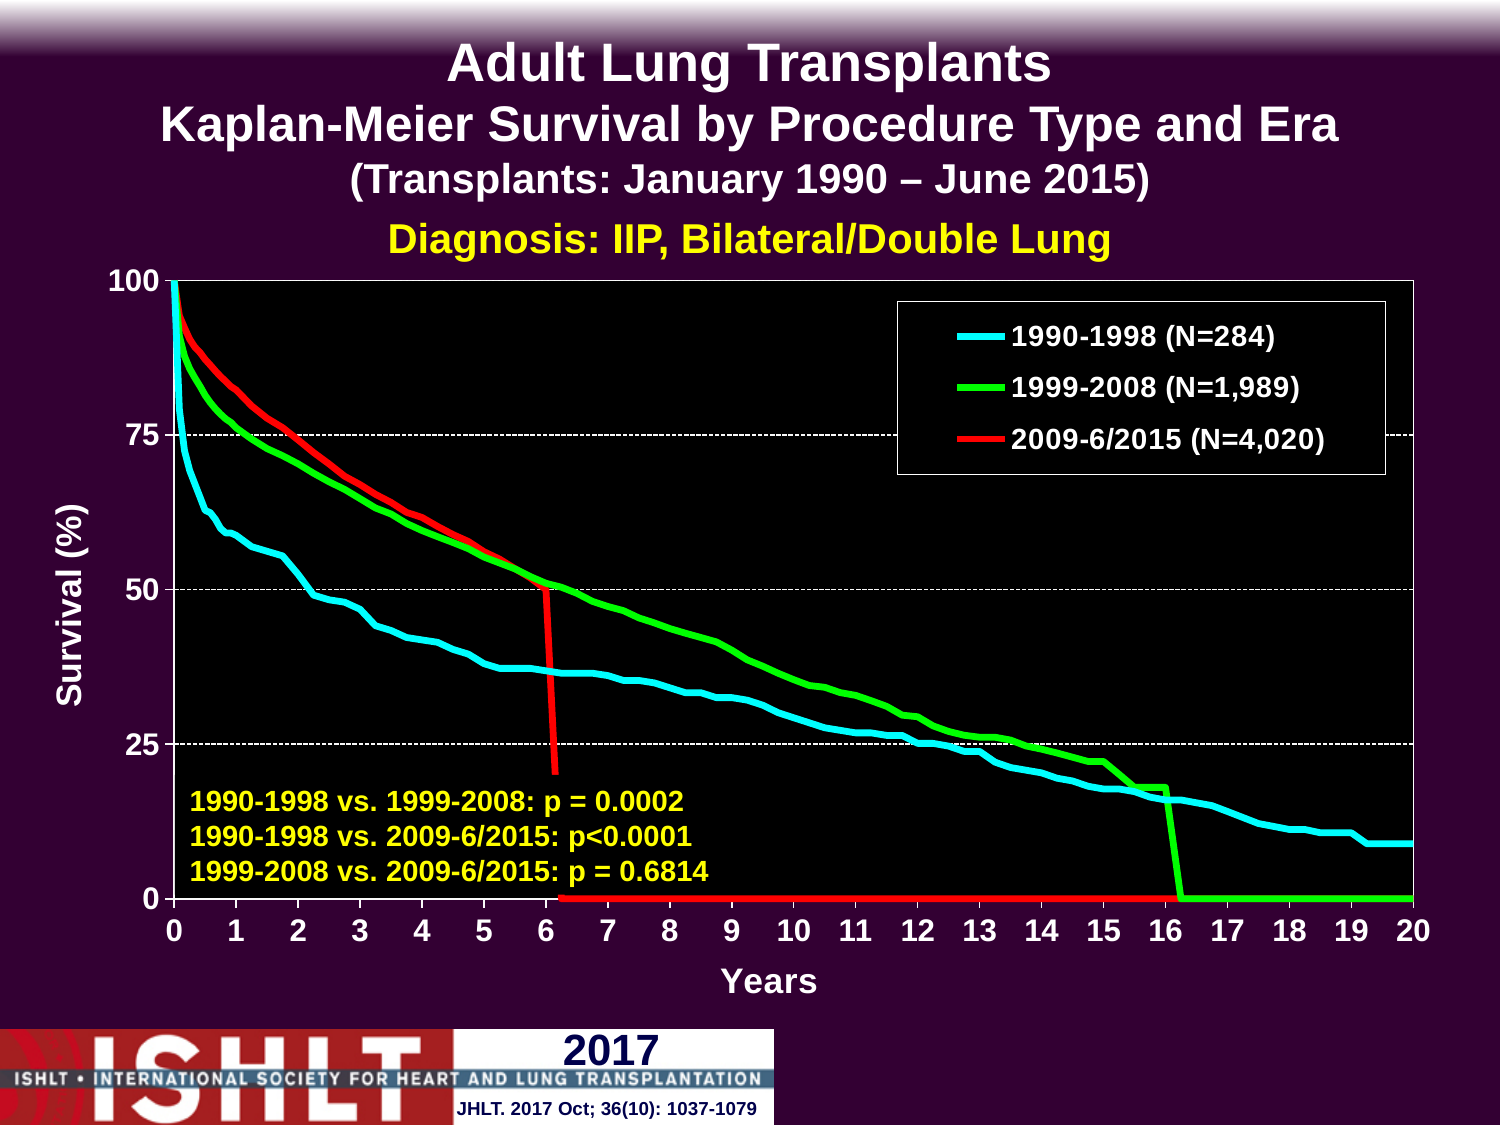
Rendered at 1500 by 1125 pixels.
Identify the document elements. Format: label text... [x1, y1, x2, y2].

chart [37, 262, 1451, 1013]
text_box (Transplants: January 1990 – June 2015) [324, 144, 1175, 210]
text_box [0, 1013, 774, 1125]
text_box Adult Lung Transplants Kaplan-Meier Survival by Procedure Type and Era Diagnosis: IIP, Bilateral/Double Lung [0, 25, 1500, 264]
